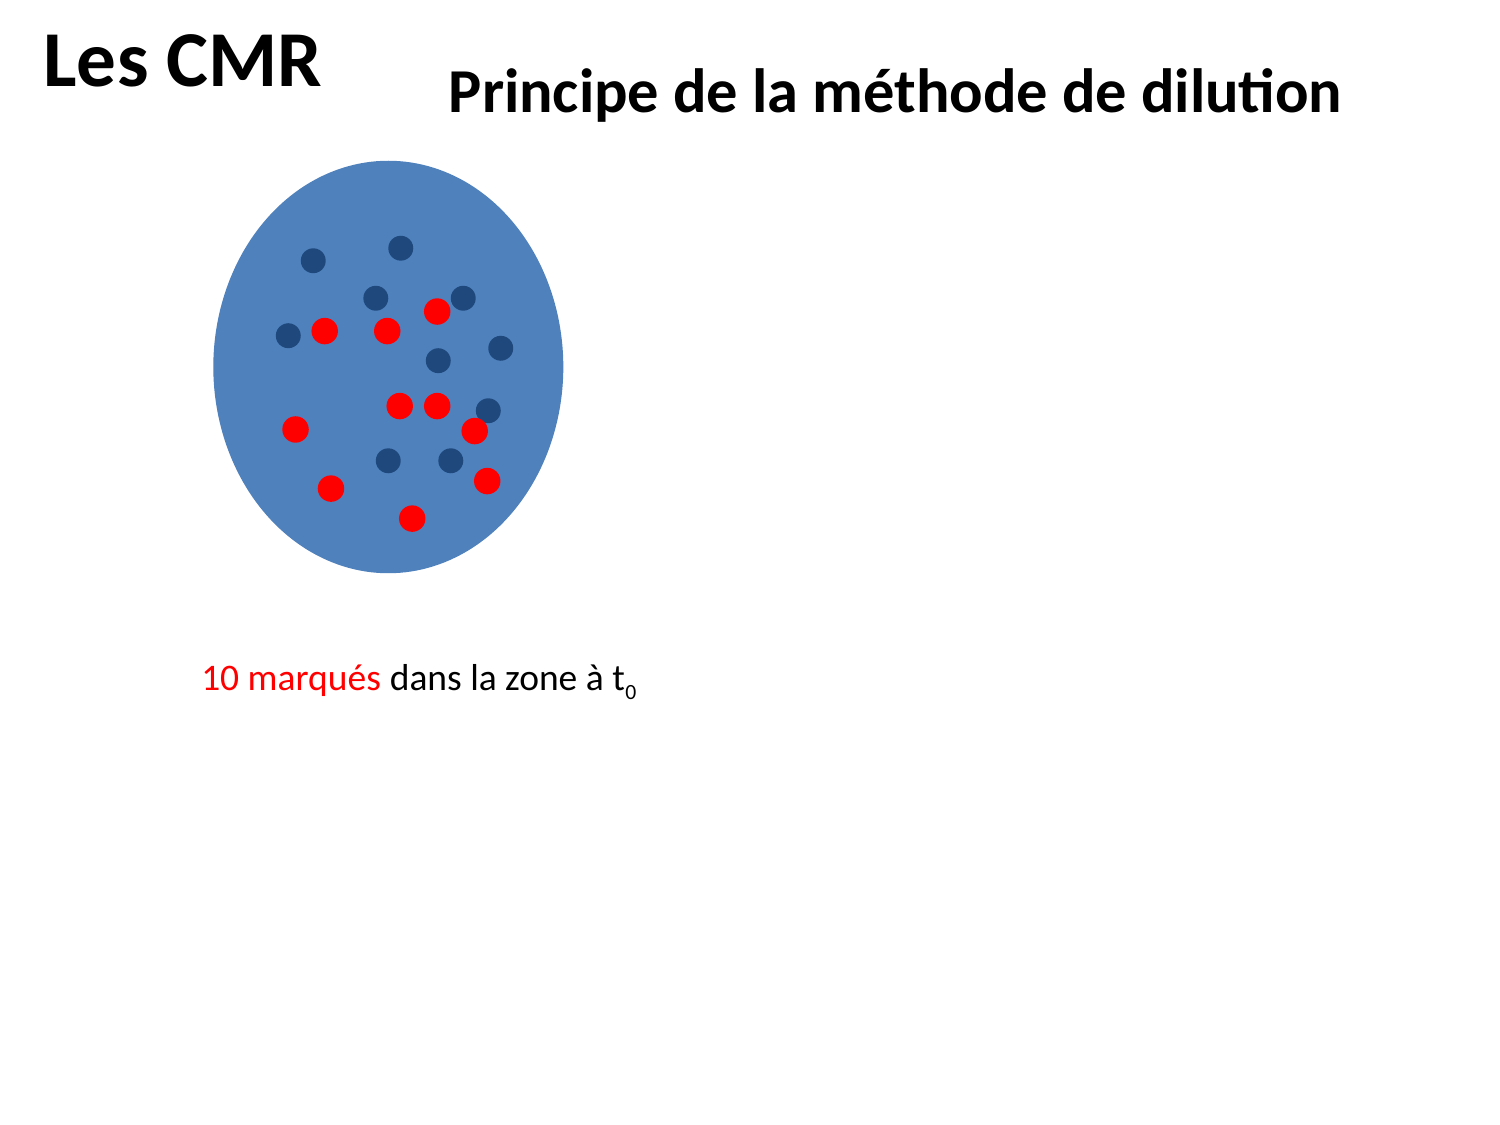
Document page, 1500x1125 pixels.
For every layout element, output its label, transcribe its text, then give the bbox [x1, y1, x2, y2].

text_box 10 marqués dans la zone à t0 [153, 645, 685, 711]
text_box [387, 393, 413, 419]
text_box [438, 448, 464, 474]
text_box [424, 393, 450, 419]
text_box [475, 398, 501, 424]
text_box [300, 248, 326, 274]
text_box [388, 235, 414, 261]
text_box Les CMR [28, 0, 338, 110]
text_box [275, 323, 301, 349]
text_box [312, 318, 338, 344]
text_box [213, 160, 564, 574]
text_box [450, 285, 476, 311]
text_box [374, 318, 400, 344]
text_box [283, 416, 309, 442]
text_box [318, 476, 344, 502]
text_box Principe de la méthode de dilution [434, 42, 1359, 133]
text_box [424, 299, 450, 325]
text_box [474, 468, 500, 494]
text_box [375, 448, 401, 474]
text_box [399, 506, 425, 532]
text_box [425, 348, 451, 374]
text_box [363, 285, 389, 311]
text_box [462, 418, 488, 444]
text_box [488, 335, 514, 361]
